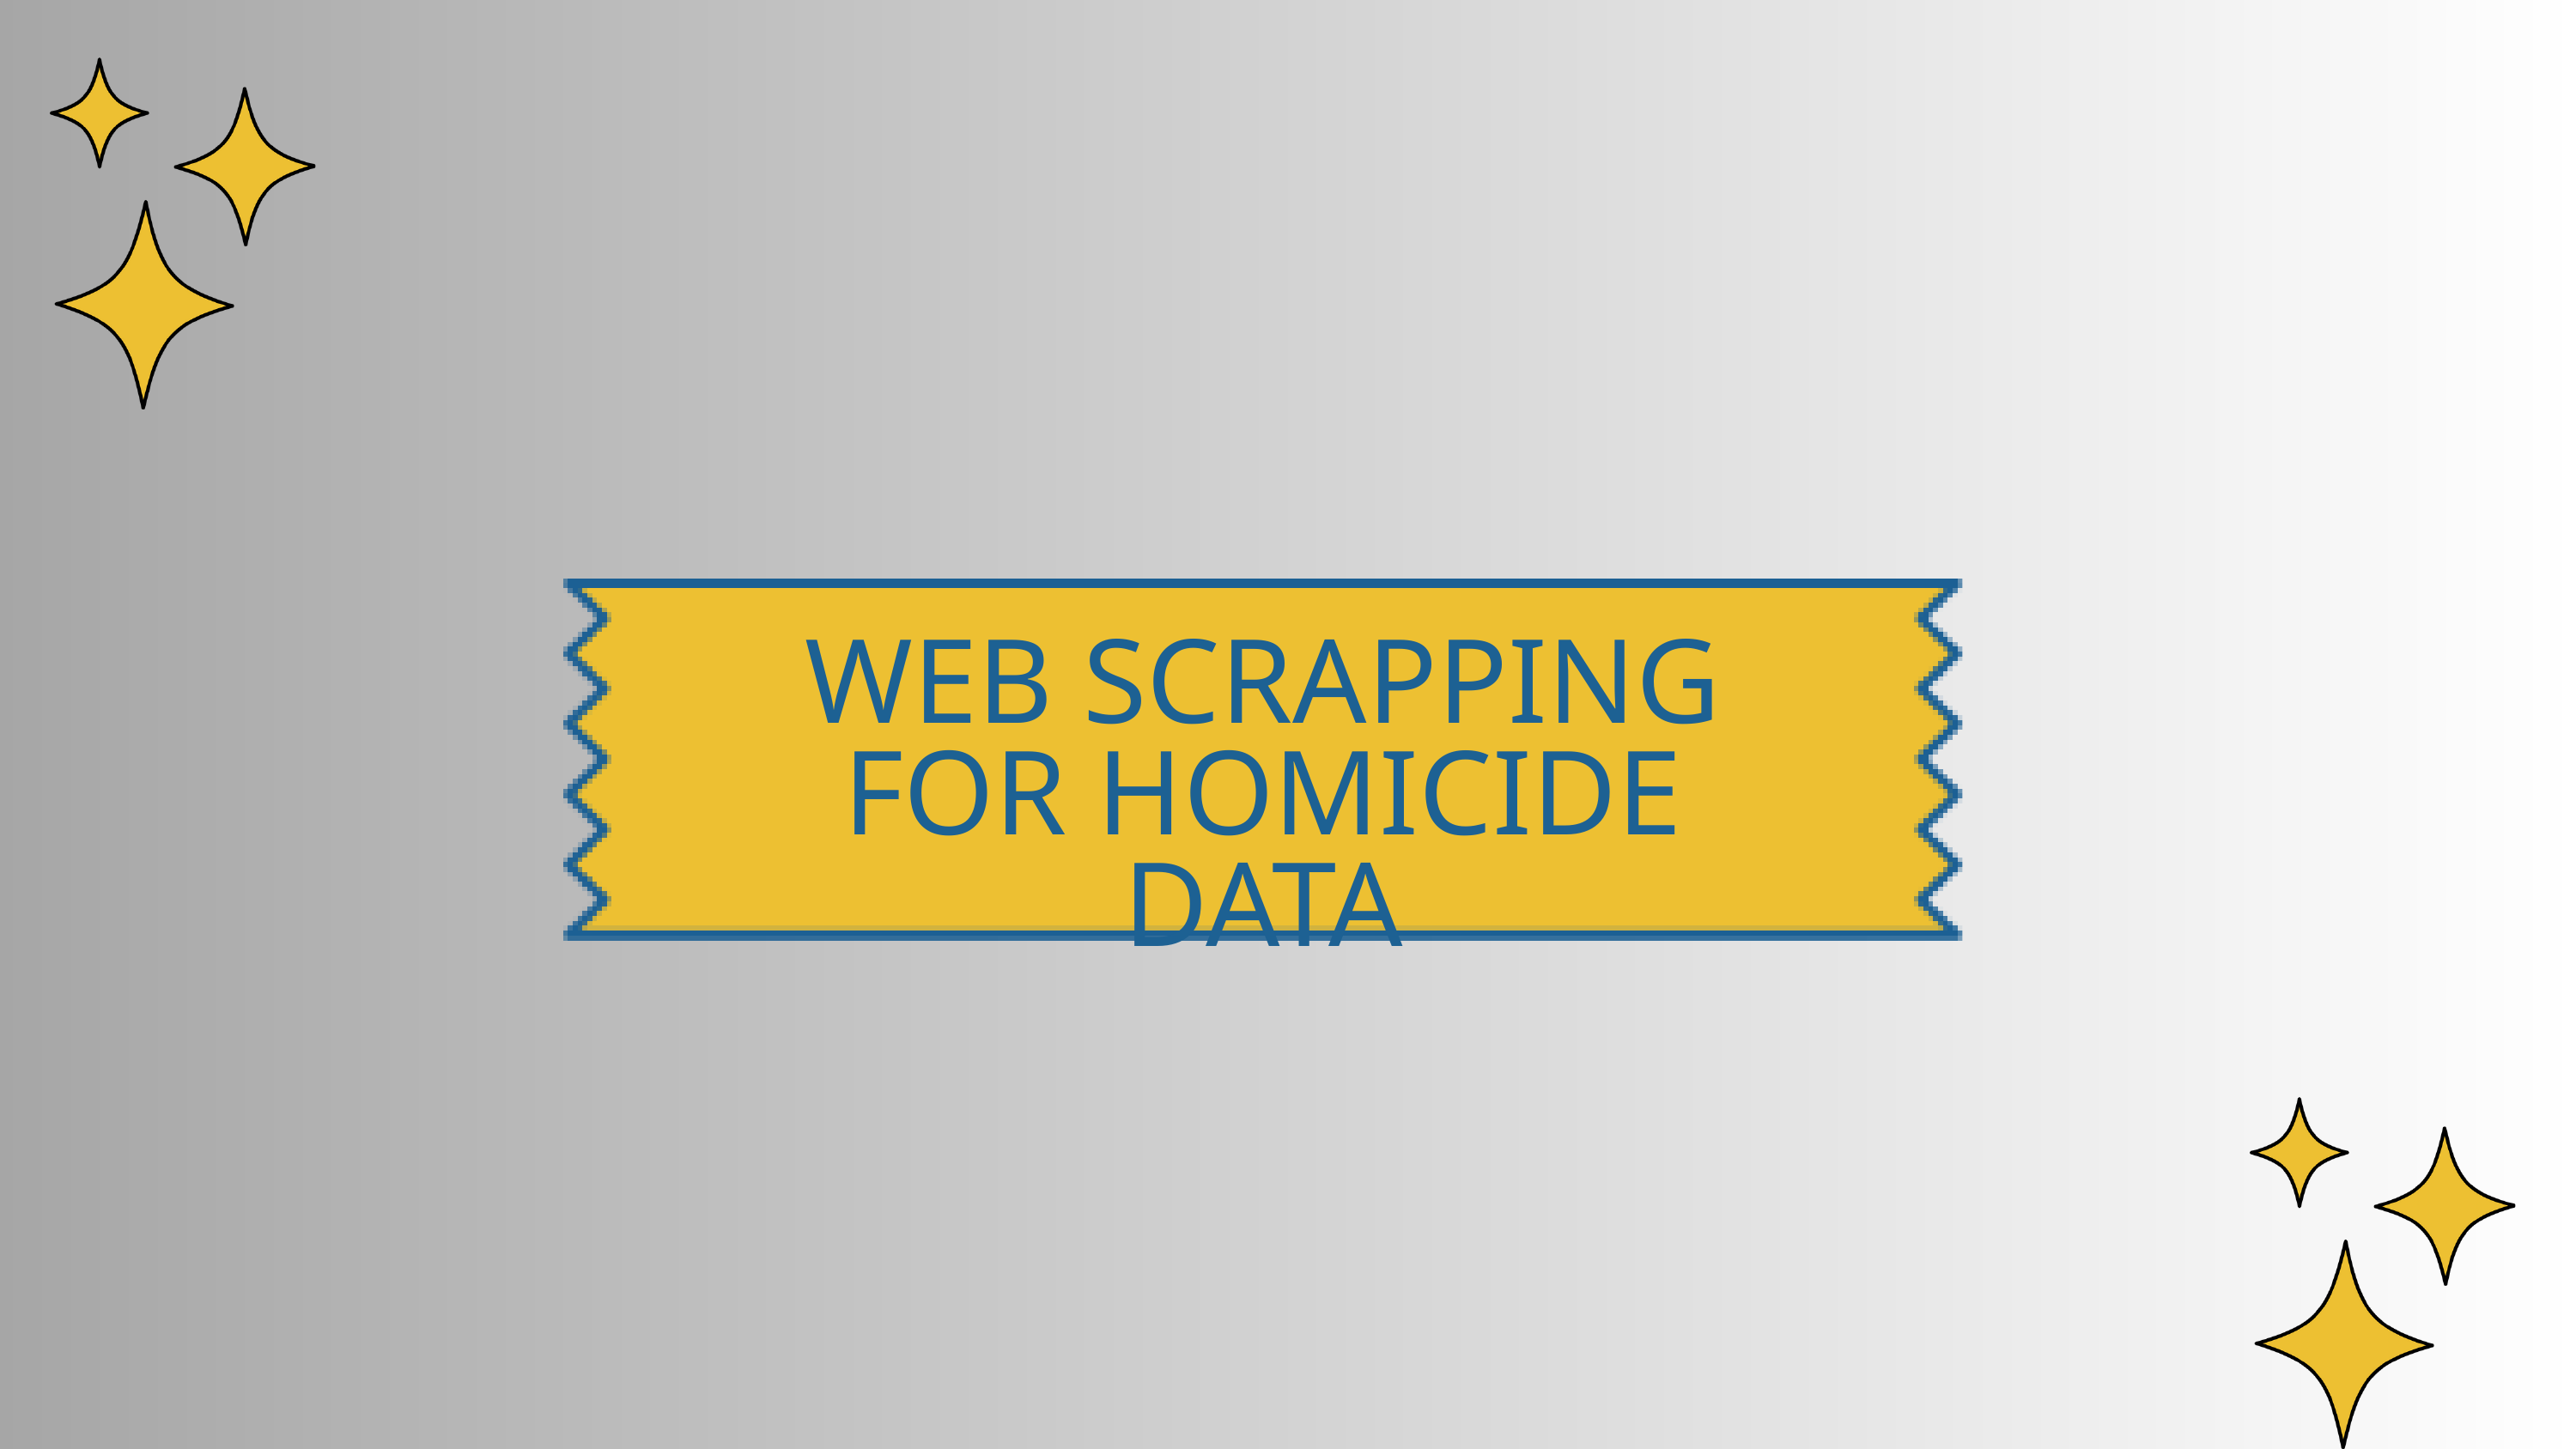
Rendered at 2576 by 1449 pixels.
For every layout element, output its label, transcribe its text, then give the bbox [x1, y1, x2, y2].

text_box [50, 58, 316, 409]
text_box [563, 579, 1963, 941]
text_box [2250, 1097, 2516, 1449]
text_box WEB SCRAPPING FOR HOMICIDE DATA [692, 634, 1833, 970]
